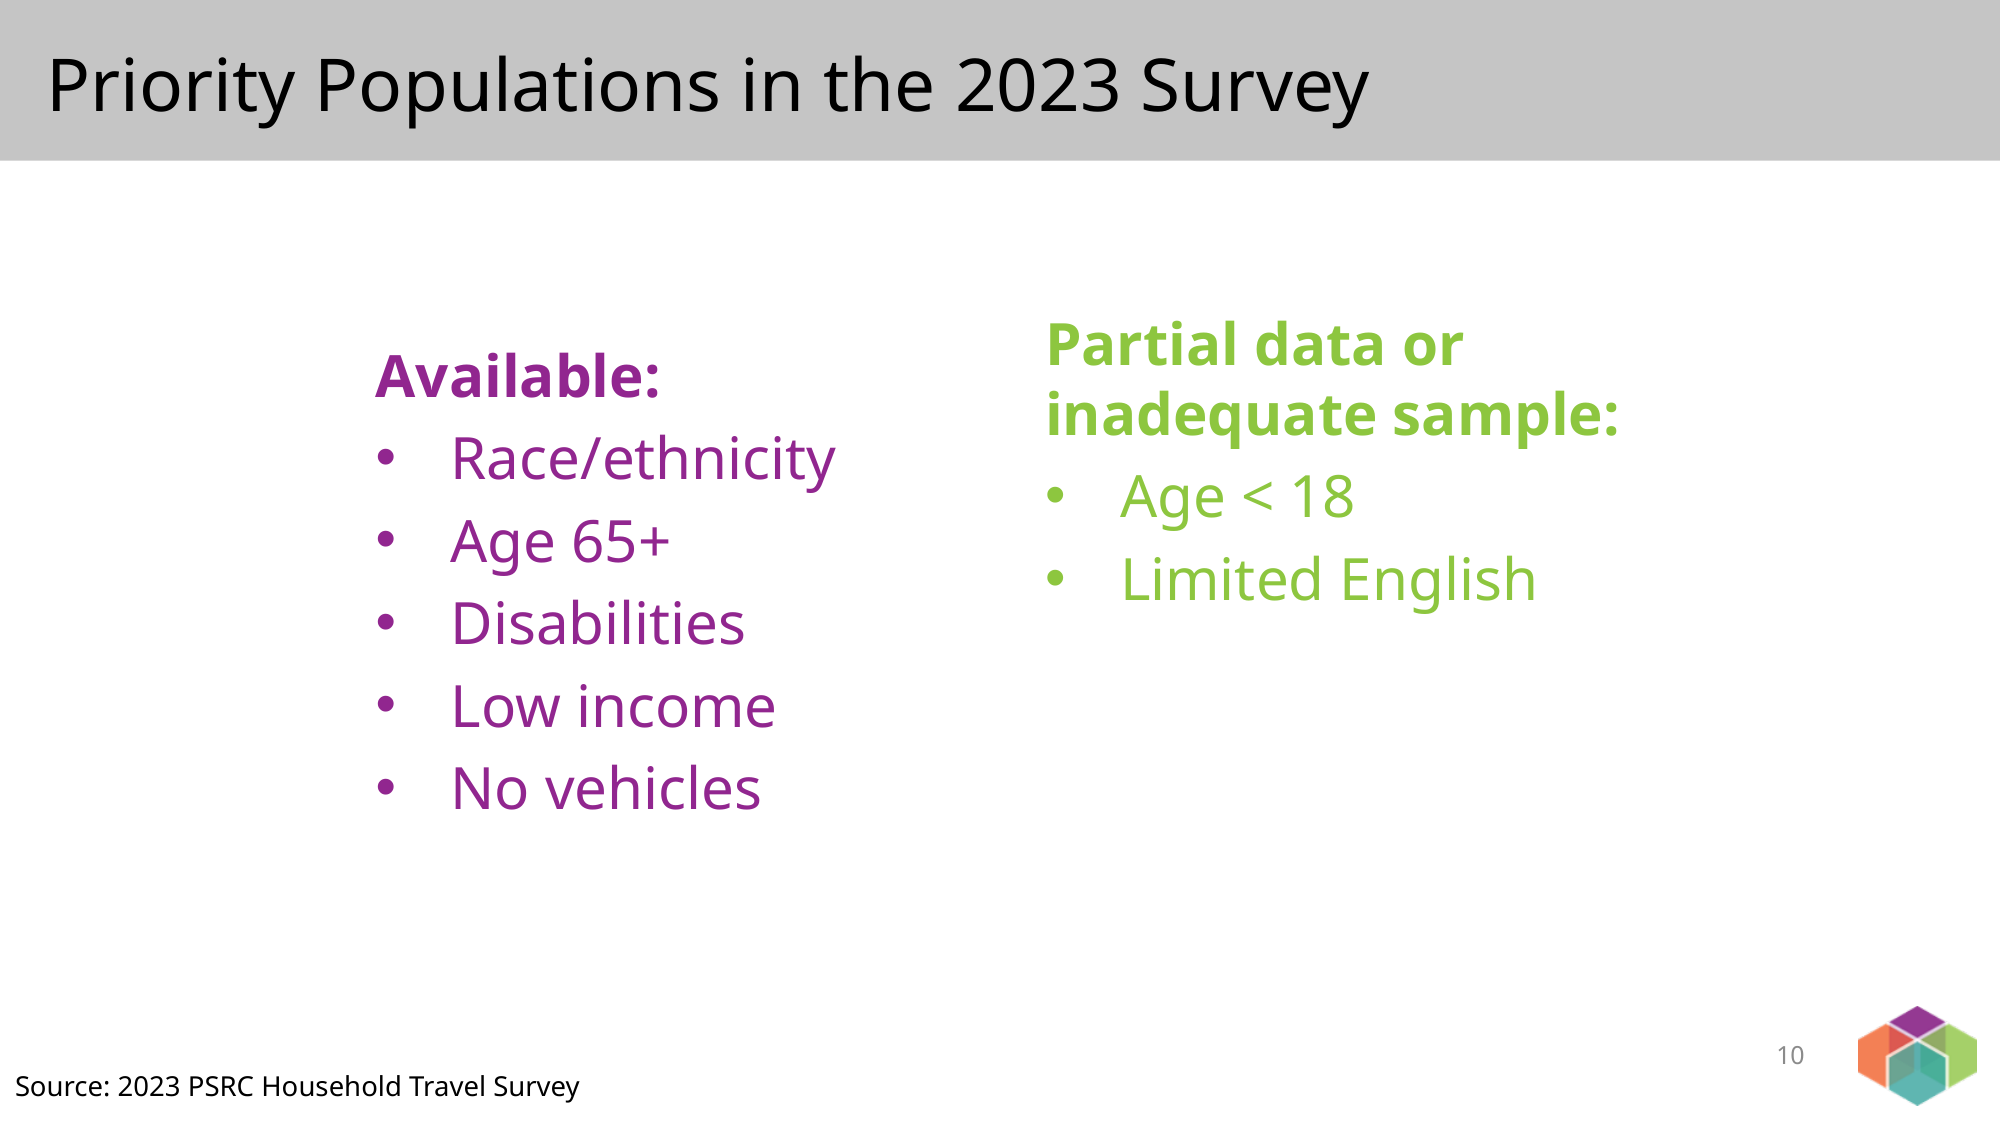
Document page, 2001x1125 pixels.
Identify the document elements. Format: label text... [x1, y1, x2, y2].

list Source: 2023 PSRC Household Travel Survey [0, 1065, 596, 1119]
picture [1858, 1006, 1977, 1106]
text_box Available: Race/ethnicity Age 65+ Disabilities Low income No vehicles [360, 331, 1031, 829]
text_box Partial data or inadequate sample: Age < 18 Limited English [1030, 299, 1734, 620]
title Priority Populations in the 2023 Survey [31, 38, 1757, 139]
slide_number 10 [1733, 1026, 1820, 1087]
